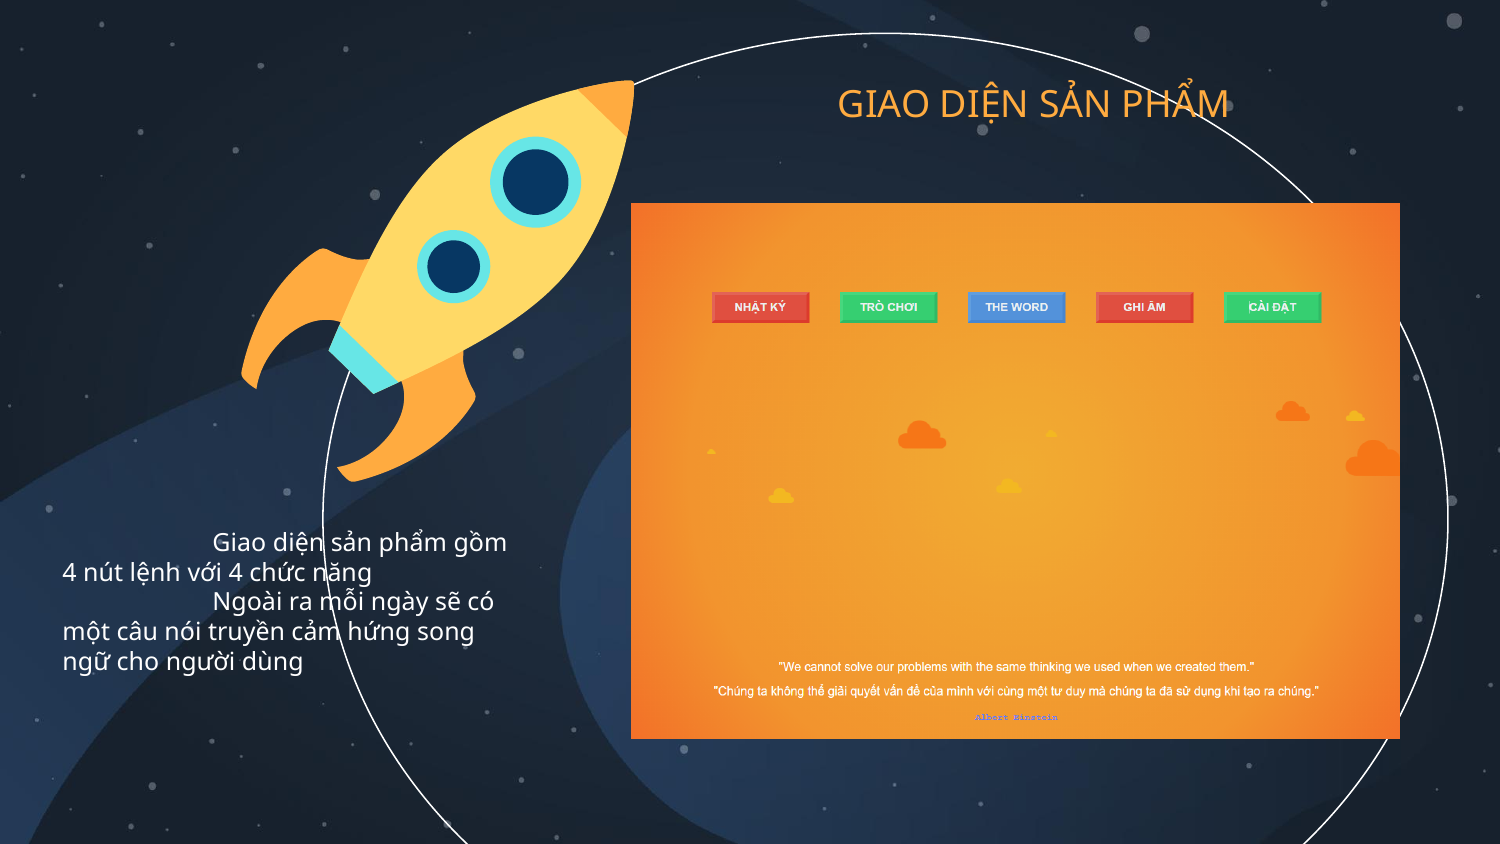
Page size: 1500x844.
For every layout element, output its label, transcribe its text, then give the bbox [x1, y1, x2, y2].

picture [0, 0, 1500, 844]
title GIAO DIỆN SẢN PHẨM [778, 64, 1290, 143]
text_box Giao diện sản phẩm gồm 4 nút lệnh với 4 chức năng Ngoài ra mỗi ngày sẽ có một câu nói truyền cảm hứng song ngữ cho người dùng [47, 518, 529, 714]
